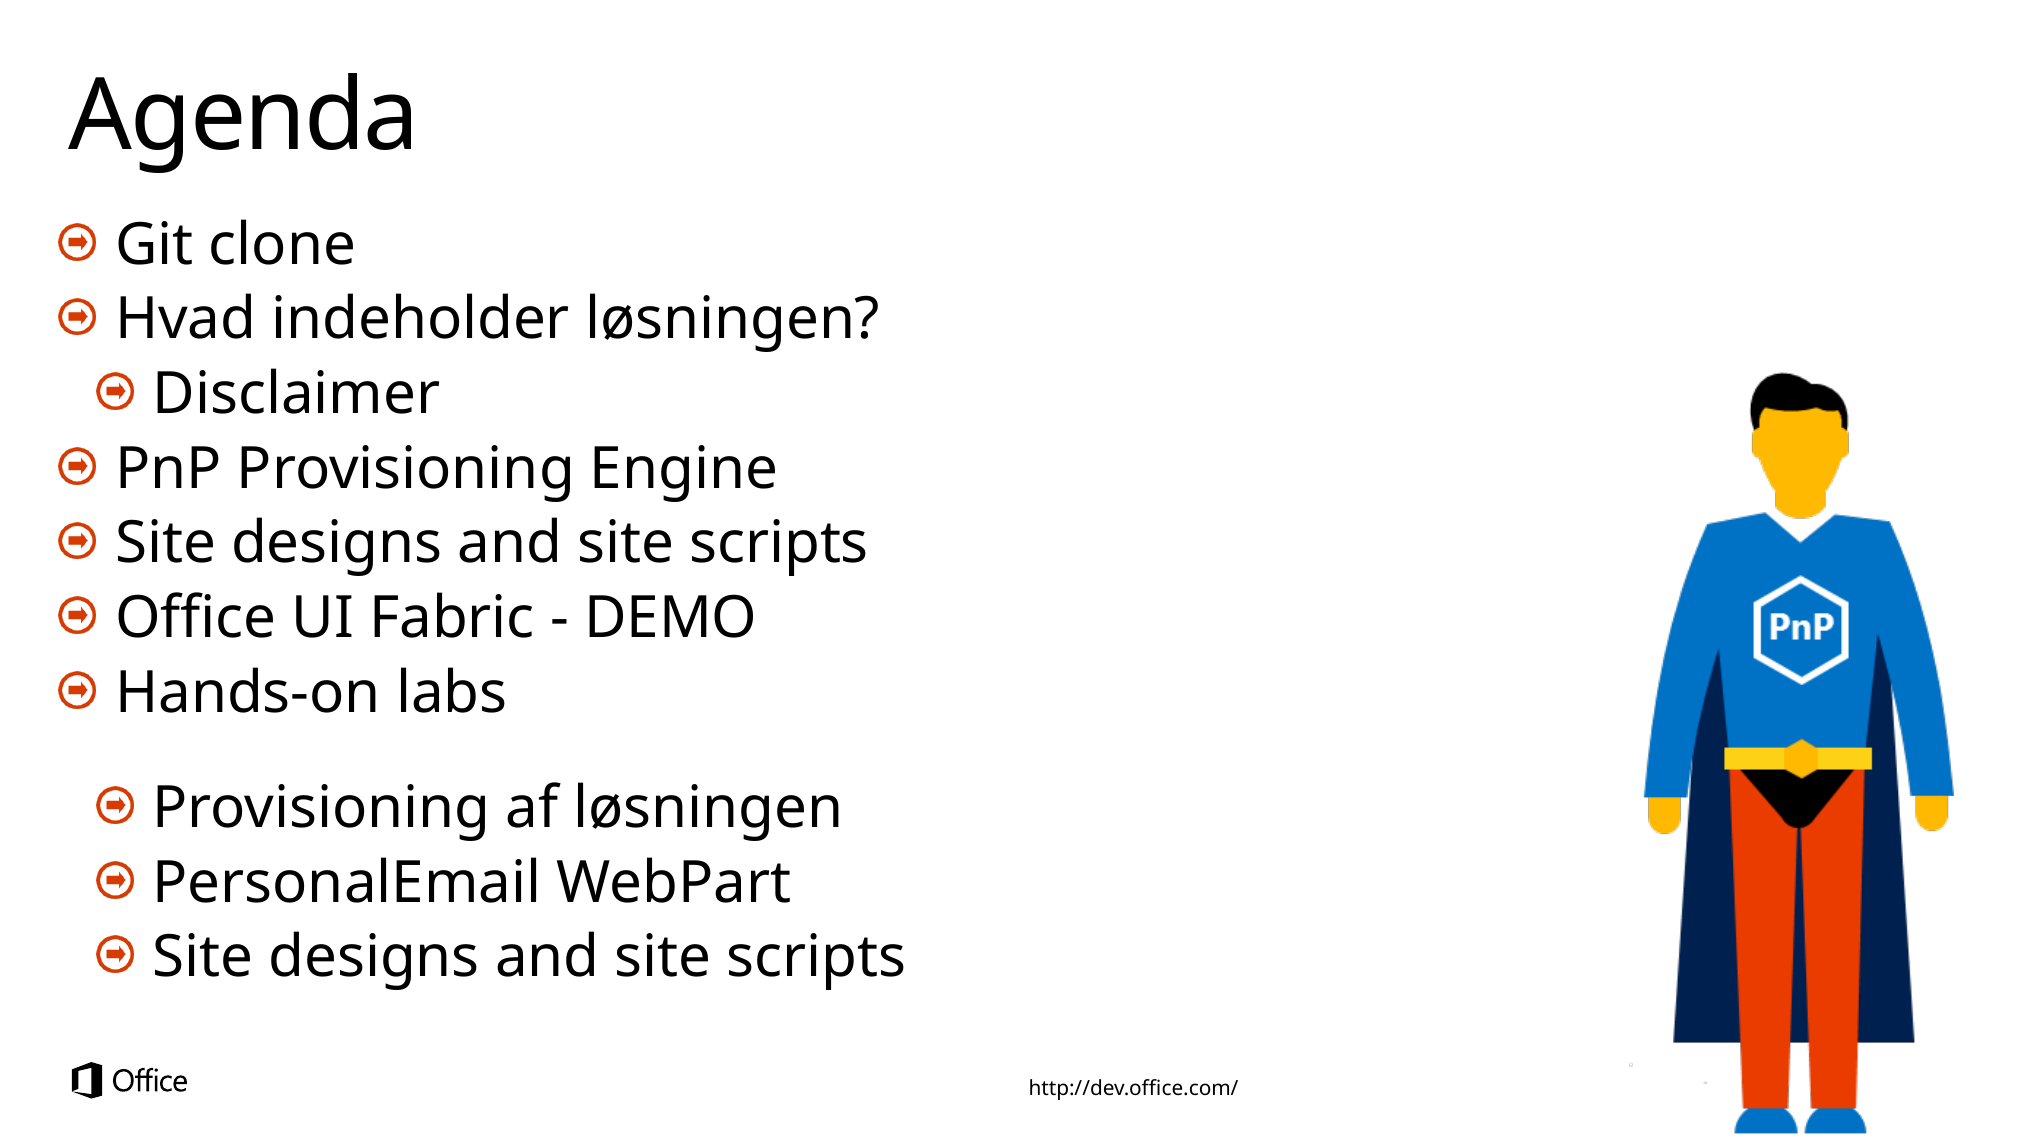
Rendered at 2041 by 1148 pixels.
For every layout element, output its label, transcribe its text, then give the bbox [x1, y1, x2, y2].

picture [96, 786, 134, 824]
picture [58, 596, 96, 634]
picture [58, 223, 96, 261]
picture [58, 671, 96, 709]
picture [58, 298, 96, 335]
title Agenda [45, 48, 1996, 199]
picture [96, 372, 134, 410]
picture [58, 447, 96, 485]
picture [58, 522, 96, 559]
picture [96, 935, 134, 973]
picture [96, 861, 134, 899]
picture [1565, 318, 2036, 1148]
list Git clone Hvad indeholder løsningen? Disclaimer PnP Provisioning Engine Site designs and site scripts Office UI Fabric - DEMO Hands-on labs Provisioning af løsningen PersonalEmail WebPart Site designs and site scripts [0, 198, 1896, 1030]
